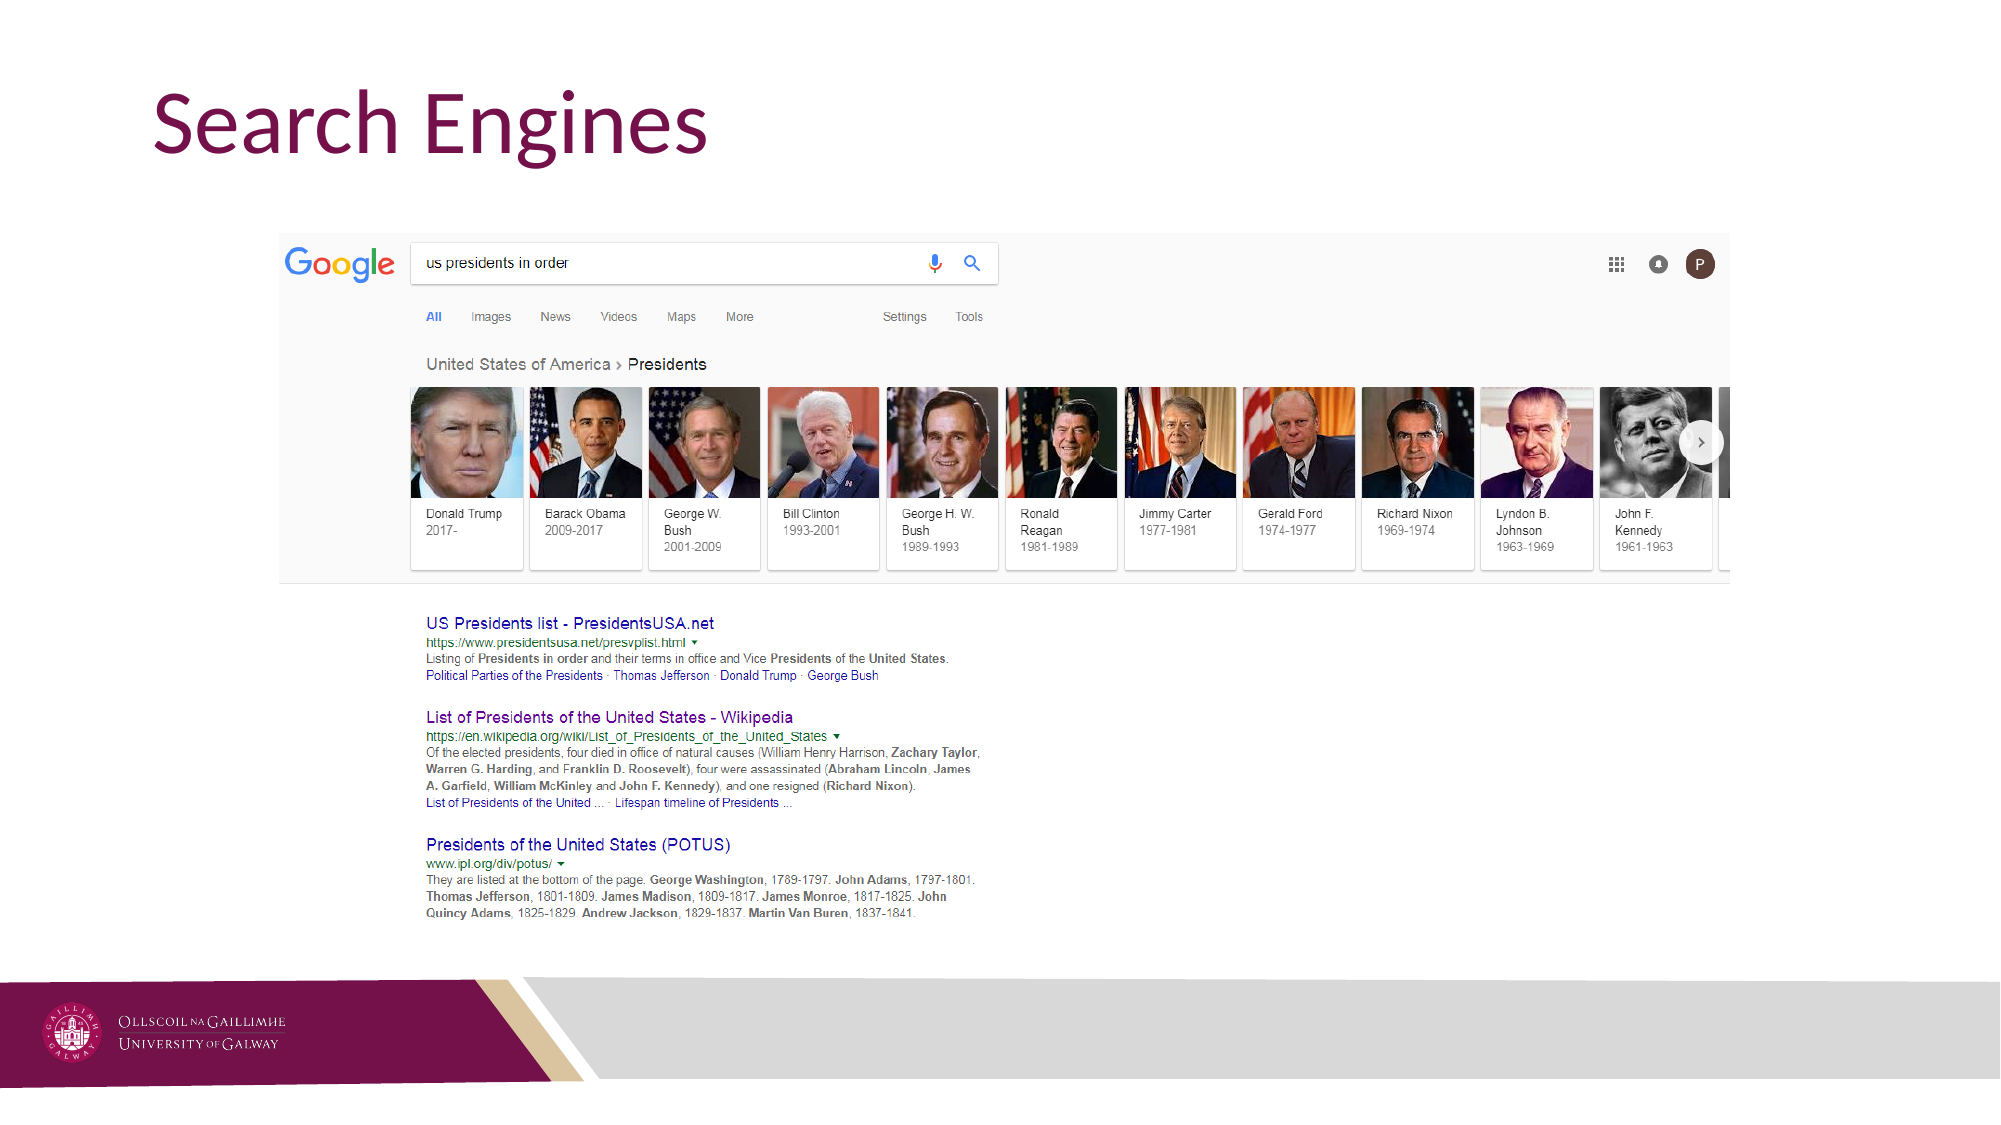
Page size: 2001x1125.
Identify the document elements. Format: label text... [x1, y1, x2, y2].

picture [279, 233, 1731, 930]
title Search Engines [137, 59, 1863, 278]
picture [42, 1002, 285, 1063]
